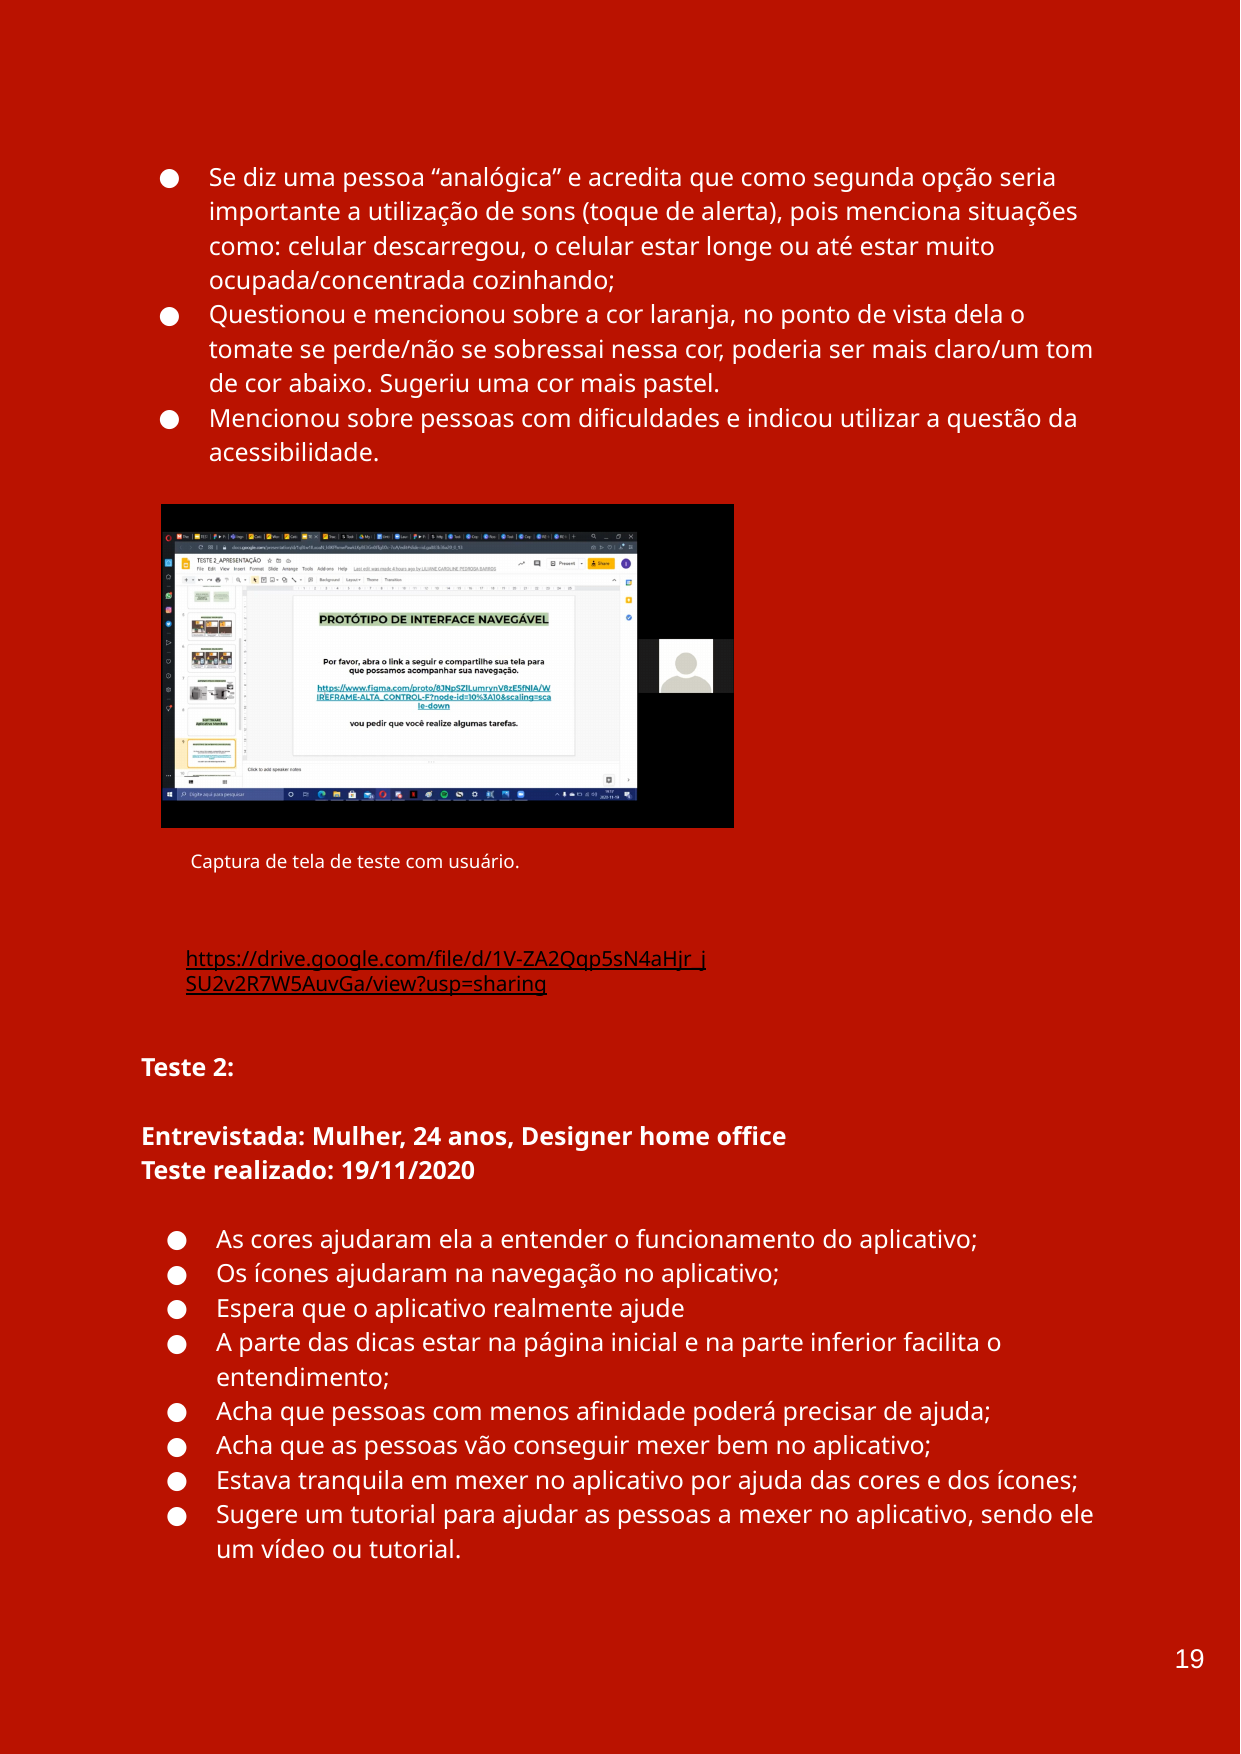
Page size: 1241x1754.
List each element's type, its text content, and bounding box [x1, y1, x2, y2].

text_box https://drive.google.com/file/d/1V-ZA2Qqp5sN4aHjr_jSU2v2R7W5AuvGa/view?usp=sharing [170, 926, 725, 1004]
picture [161, 504, 734, 828]
text_box Teste 2: Entrevistada: Mulher, 24 anos, Designer home office Teste realizado: 19/11/2020 As cores ajudaram ela a entender o funcionamento do aplicativo; Os ícones ajudaram na navegação no aplicativo; Espera que o aplicativo realmente ajude A parte das dicas estar na página inicial e na parte inferior facilita o entendimento; Acha que pessoas com menos afinidade poderá precisar de ajuda; Acha que as pessoas vão conseguir mexer bem no aplicativo; Estava tranquila em mexer no aplicativo por ajuda das cores e dos ícones; Sugere um tutorial para ajudar as pessoas a mexer no aplicativo, sendo ele um vídeo ou tutorial. [126, 1004, 1115, 1497]
text_box Captura de tela de teste com usuário. [170, 838, 810, 916]
text_box Se diz uma pessoa ‘‘analógica” e acredita que como segunda opção seria importante a utilização de sons (toque de alerta), pois menciona situações como: celular descarregou, o celular estar longe ou até estar muito ocupada/concentrada cozinhando; Questionou e mencionou sobre a cor laranja, no ponto de vista dela o tomate se perde/não se sobressai nessa cor, poderia ser mais claro/um tom de cor abaixo. Sugeriu uma cor mais pastel. Mencionou sobre pessoas com dificuldades e indicou utilizar a questão da acessibilidade. [118, 111, 1122, 604]
slide_number ‹#› [1149, 1590, 1224, 1725]
